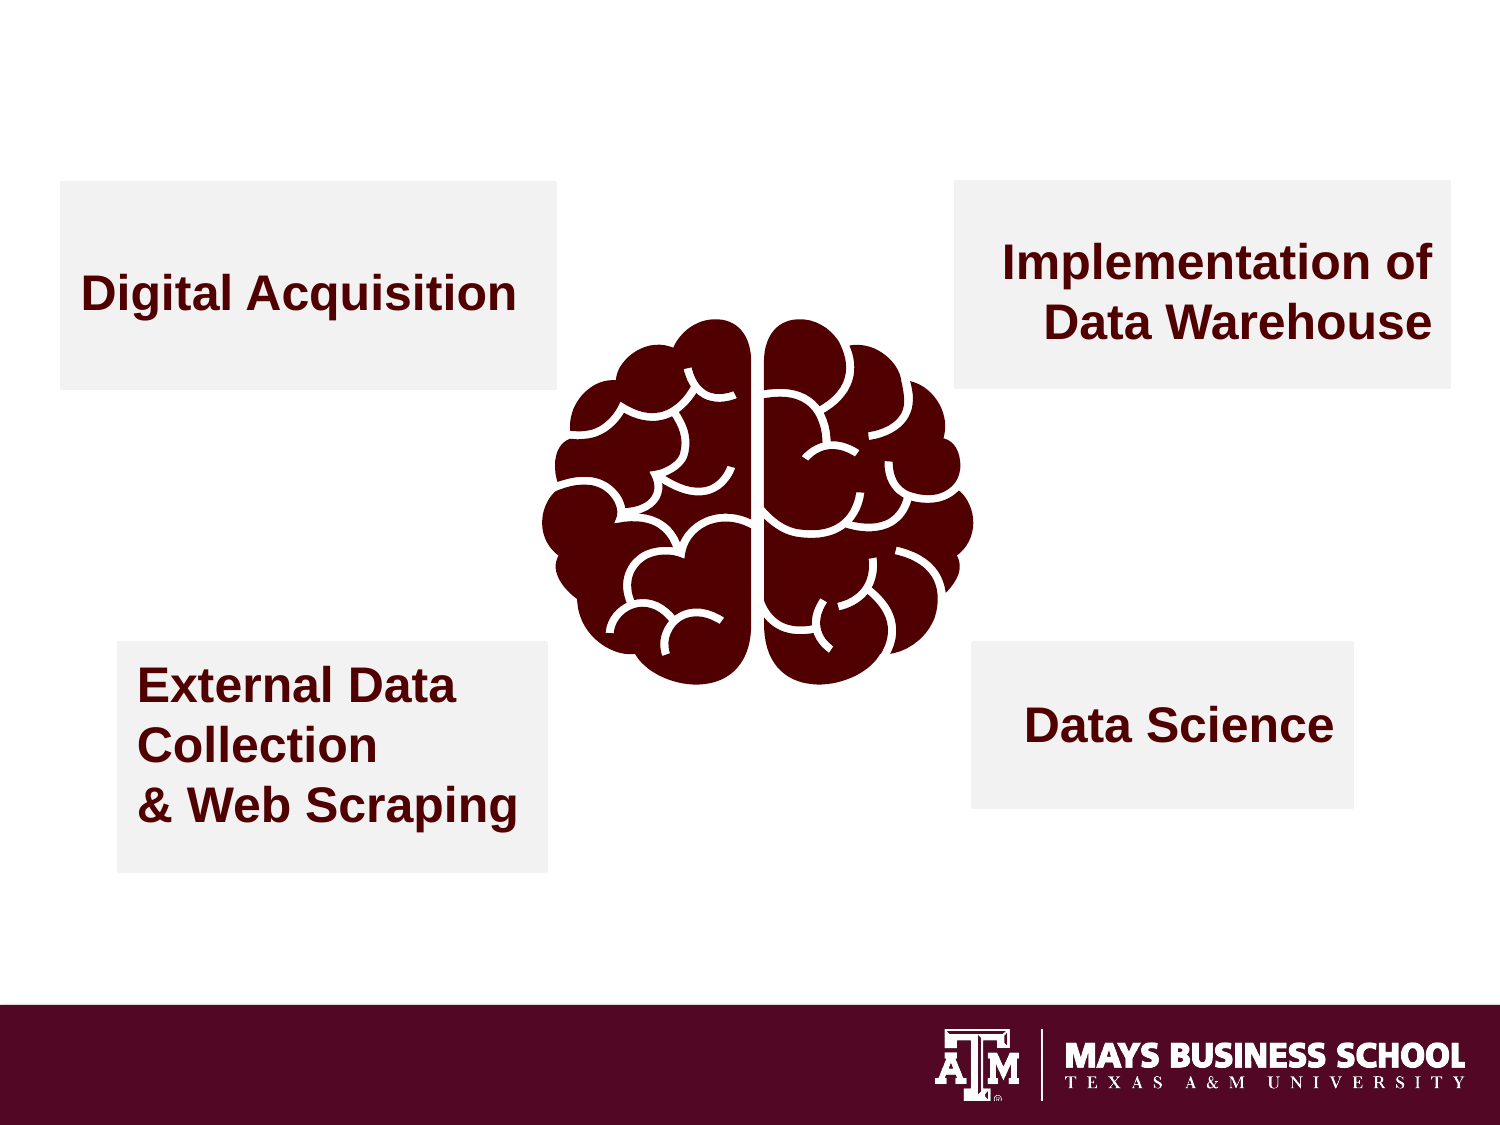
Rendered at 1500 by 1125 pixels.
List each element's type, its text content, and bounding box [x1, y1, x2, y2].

picture [935, 1029, 1465, 1101]
text_box Digital Acquisition [80, 252, 521, 328]
text_box External Data Collection & Web Scraping [136, 645, 578, 841]
text_box [971, 641, 1354, 809]
text_box Implementation of Data Warehouse [955, 222, 1433, 357]
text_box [541, 319, 974, 685]
text_box [117, 641, 548, 873]
text_box Data Science [973, 685, 1335, 761]
text_box [954, 180, 1451, 389]
text_box [60, 181, 557, 390]
